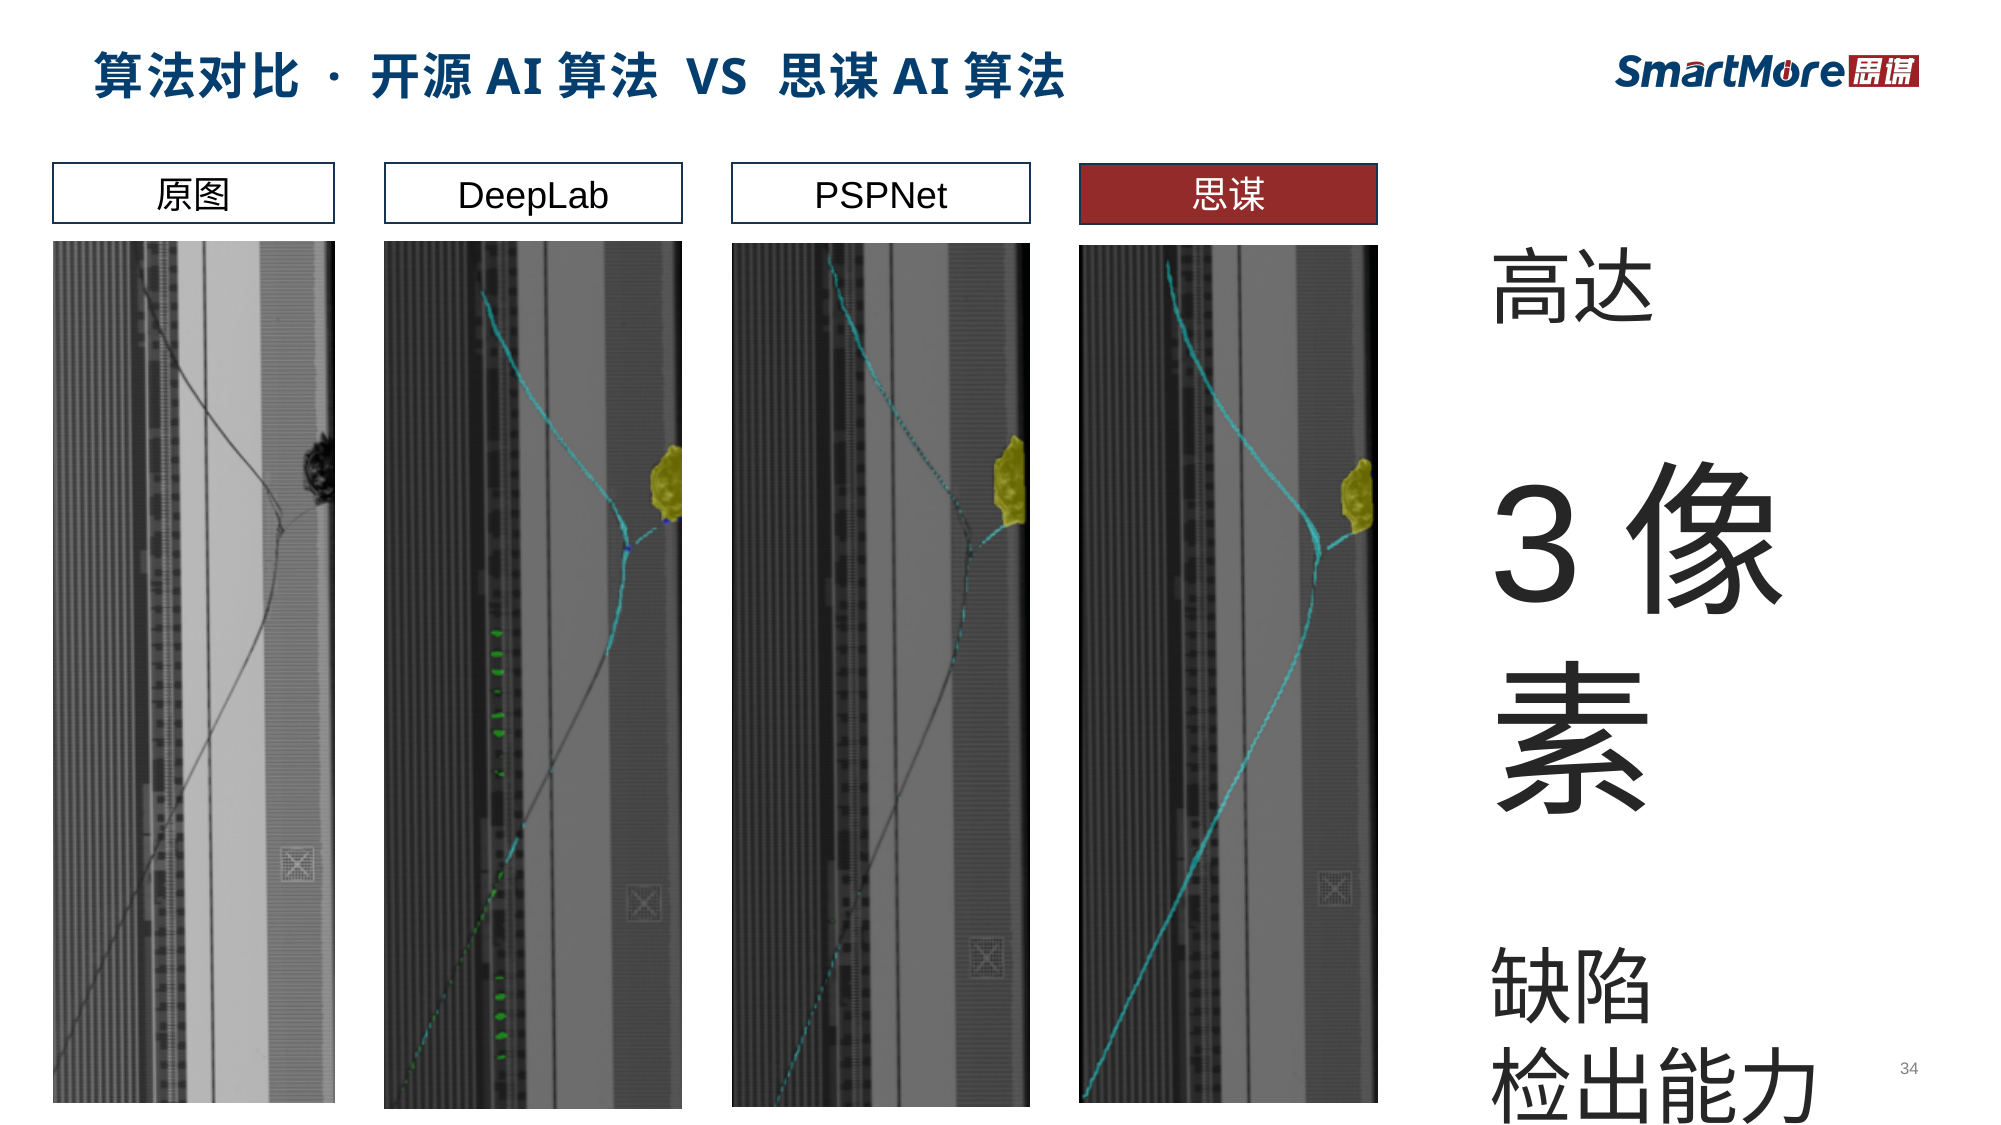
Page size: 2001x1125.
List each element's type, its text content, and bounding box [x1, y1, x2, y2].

text_box 思谋 [1079, 163, 1378, 225]
picture [732, 243, 1030, 1107]
picture [53, 241, 335, 1103]
text_box PSPNet [731, 162, 1031, 224]
text_box 算法对比 · 开源AI算法 VS 思谋AI算法 [79, 37, 1615, 112]
picture [384, 241, 683, 1109]
text_box 原图 [52, 162, 335, 224]
text_box 高达 3像素 缺陷 检出能力 [1474, 227, 1952, 1125]
picture [1079, 245, 1378, 1103]
picture [1615, 55, 1919, 87]
text_box DeepLab [384, 162, 683, 224]
